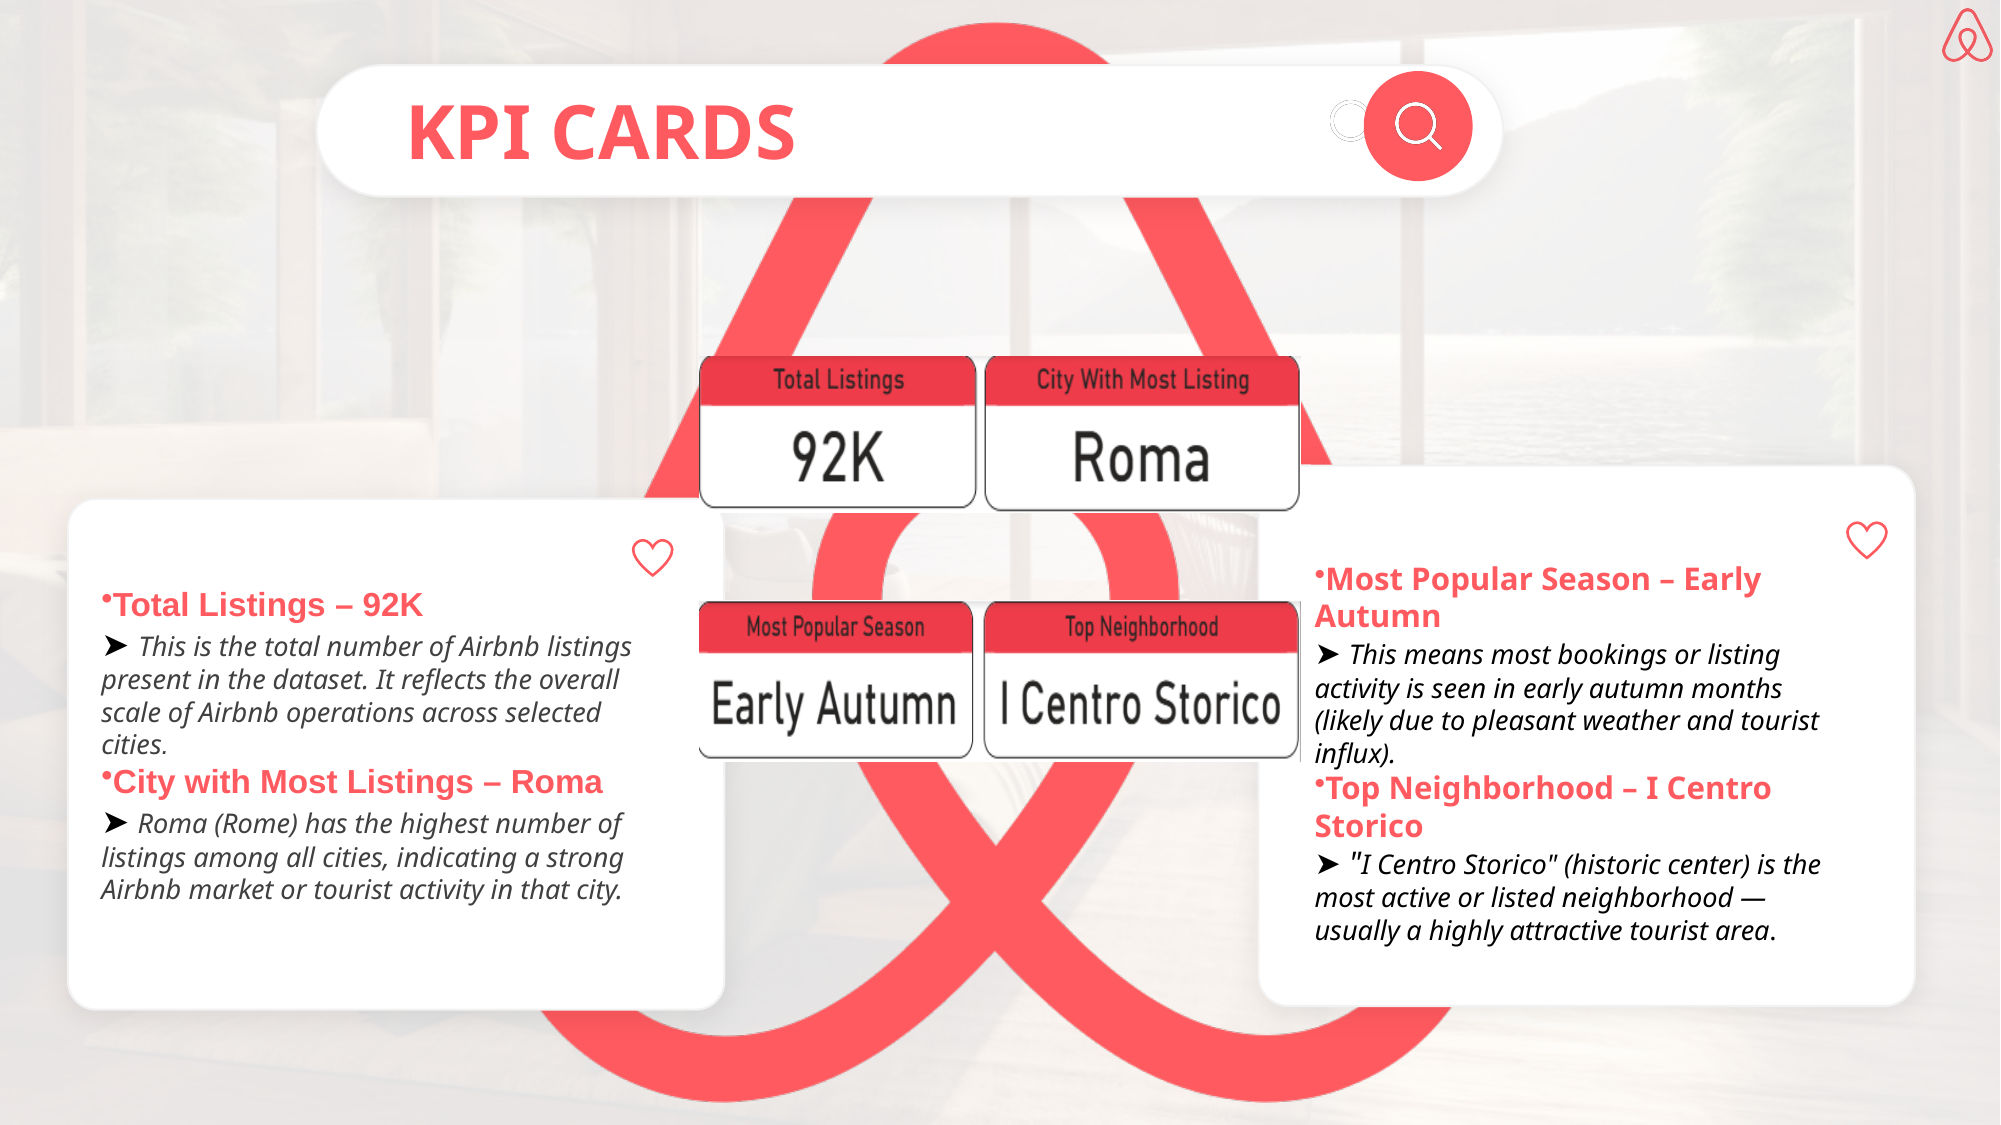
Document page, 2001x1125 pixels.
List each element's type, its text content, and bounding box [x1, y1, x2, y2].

text_box [66, 497, 726, 1011]
picture [495, 22, 1505, 125]
text_box [1847, 522, 1887, 558]
picture [495, 137, 1505, 1103]
text_box Most Popular Season – Early Autumn ➤ This means most bookings or listing activity is seen in early autumn months (likely due to pleasant weather and tourist influx). Top Neighborhood – I Centro Storico ➤ "I Centro Storico" (historic center) is the most active or listed neighborhood — usually a highly attractive tourist area. [1299, 551, 1867, 954]
text_box [1257, 464, 1916, 1008]
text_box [316, 65, 1504, 197]
text_box Total Listings – 92K ➤ This is the total number of Airbnb listings present in the dataset. It reflects the overall scale of Airbnb operations across selected cities. City with Most Listings – Roma ➤ Roma (Rome) has the highest number of listings among all cities, indicating a strong Airbnb market or tourist activity in that city. [86, 575, 668, 913]
picture [1942, 8, 1993, 62]
text_box [633, 540, 673, 575]
